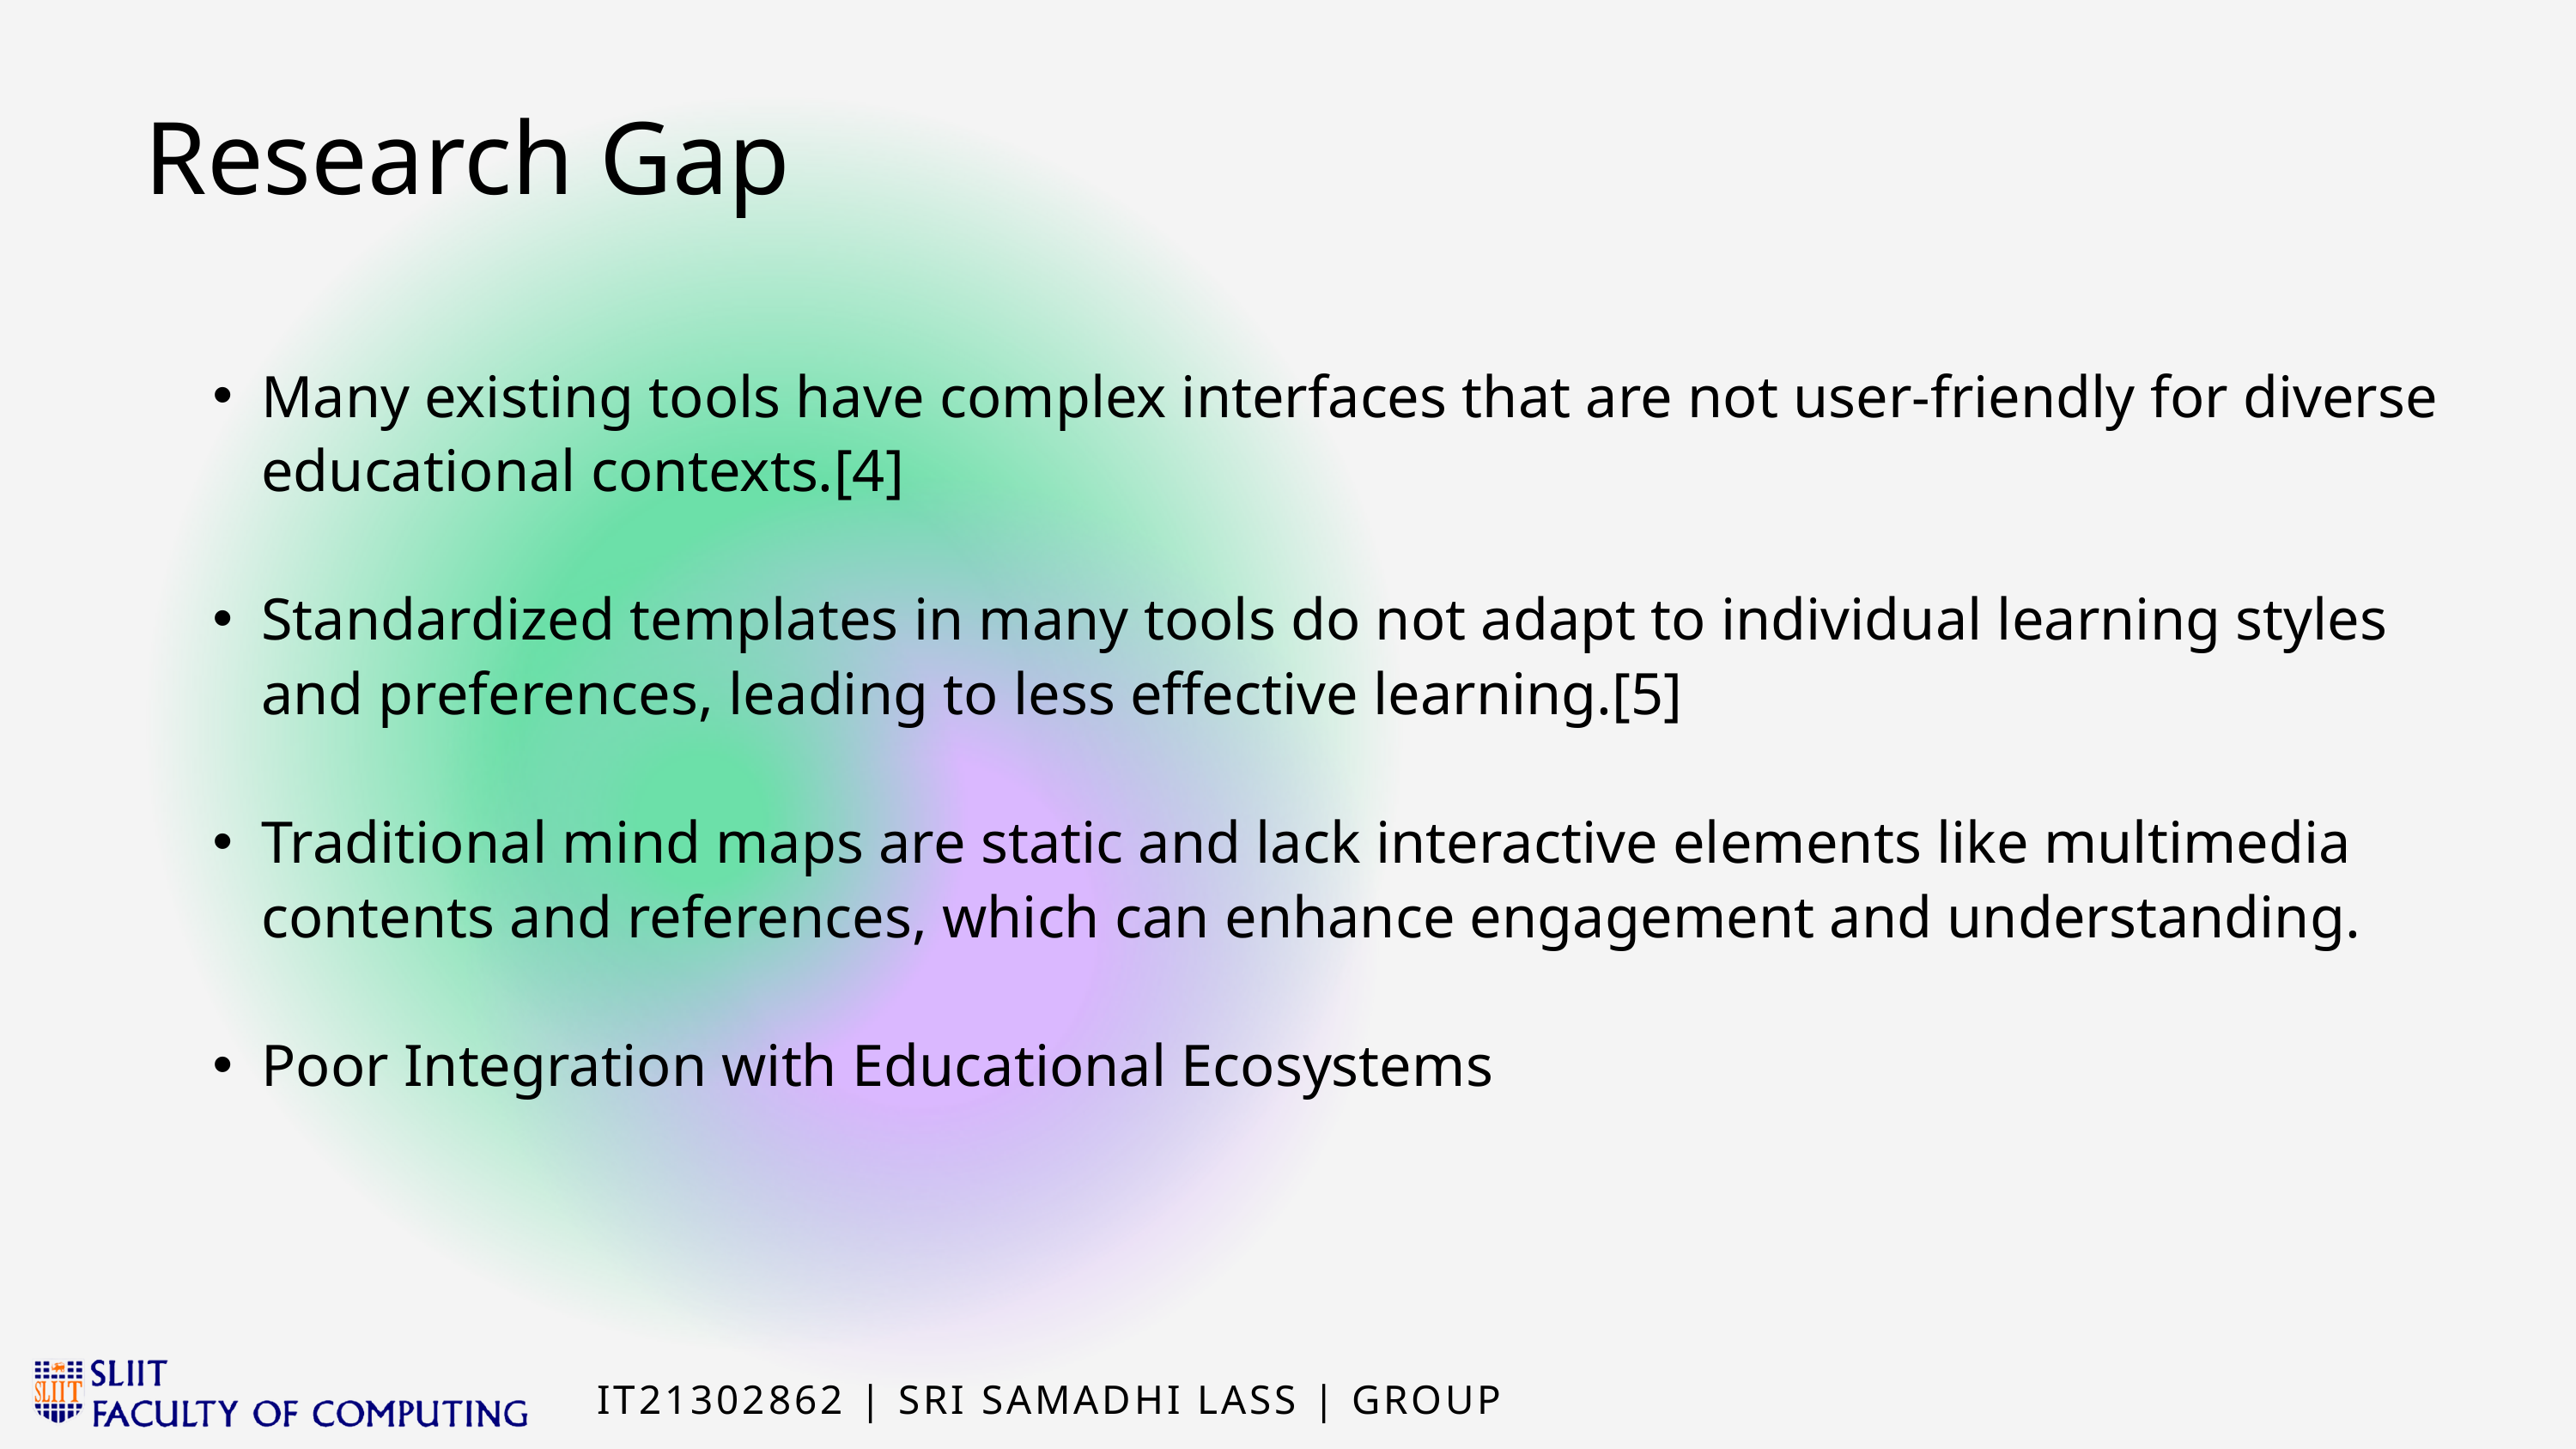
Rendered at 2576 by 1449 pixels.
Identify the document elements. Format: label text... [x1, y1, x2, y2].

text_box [0, 1343, 1518, 1449]
text_box Research Gap [144, 94, 1020, 215]
text_box Many existing tools have complex interfaces that are not user-friendly for diverse educational contexts.[4] Standardized templates in many tools do not adapt to individual learning styles and preferences, leading to less effective learning.[5] Traditional mind maps are static and lack interactive elements like multimedia contents and references, which can enhance engagement and understanding. Poor Integration with Educational Ecosystems [163, 354, 2451, 1098]
text_box [144, 94, 1407, 1342]
